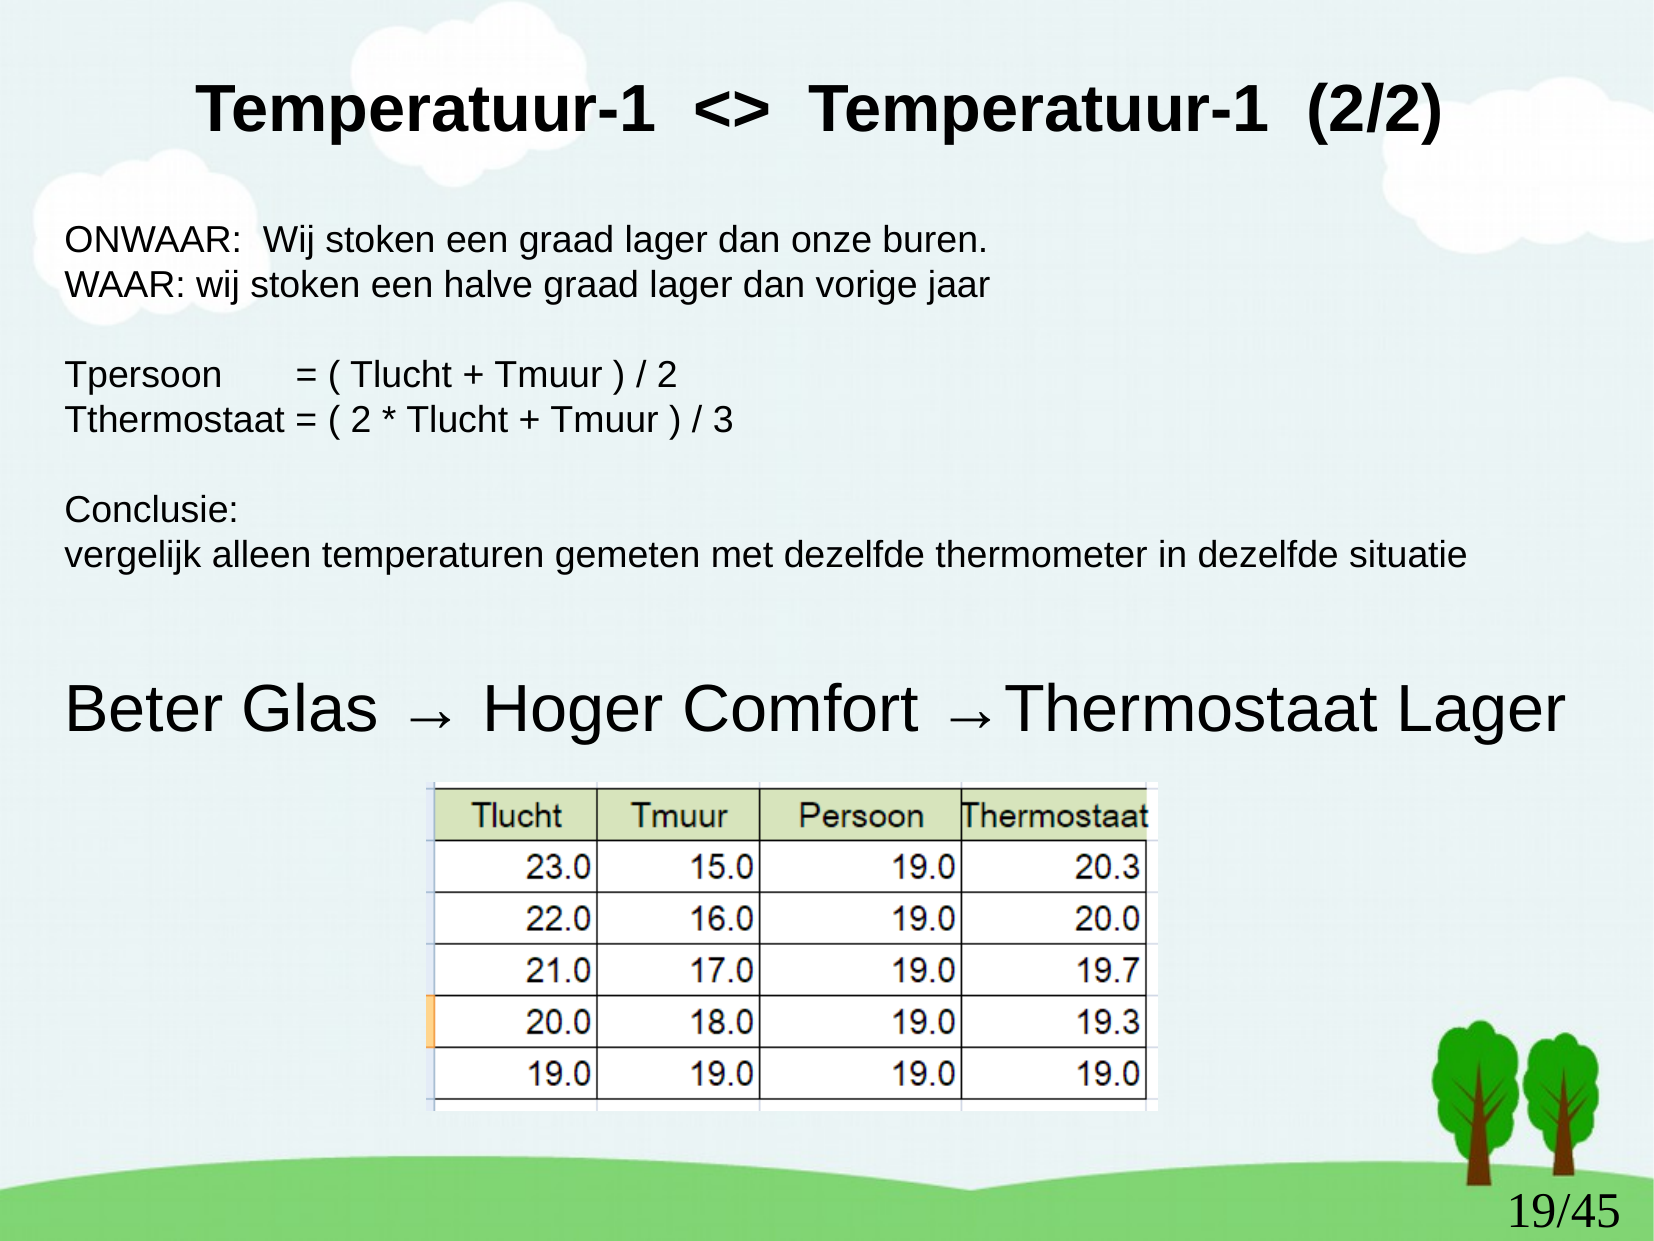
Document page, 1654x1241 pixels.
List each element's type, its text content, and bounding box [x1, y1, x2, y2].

text_box Temperatuur-1 <> Temperatuur-1 (2/2) [101, 57, 1539, 153]
picture [0, 0, 1654, 1241]
text_box ONWAAR: Wij stoken een graad lager dan onze buren. WAAR: wij stoken een halve graad lager dan vorige jaar Tpersoon = ( Tlucht + Tmuur ) / 2 Tthermostaat = ( 2 * Tlucht + Tmuur ) / 3 Conclusie: vergelijk alleen temperaturen gemeten met dezelfde thermometer in dezelfde situatie Beter Glas → Hoger Comfort →Thermostaat Lager [64, 170, 1602, 889]
